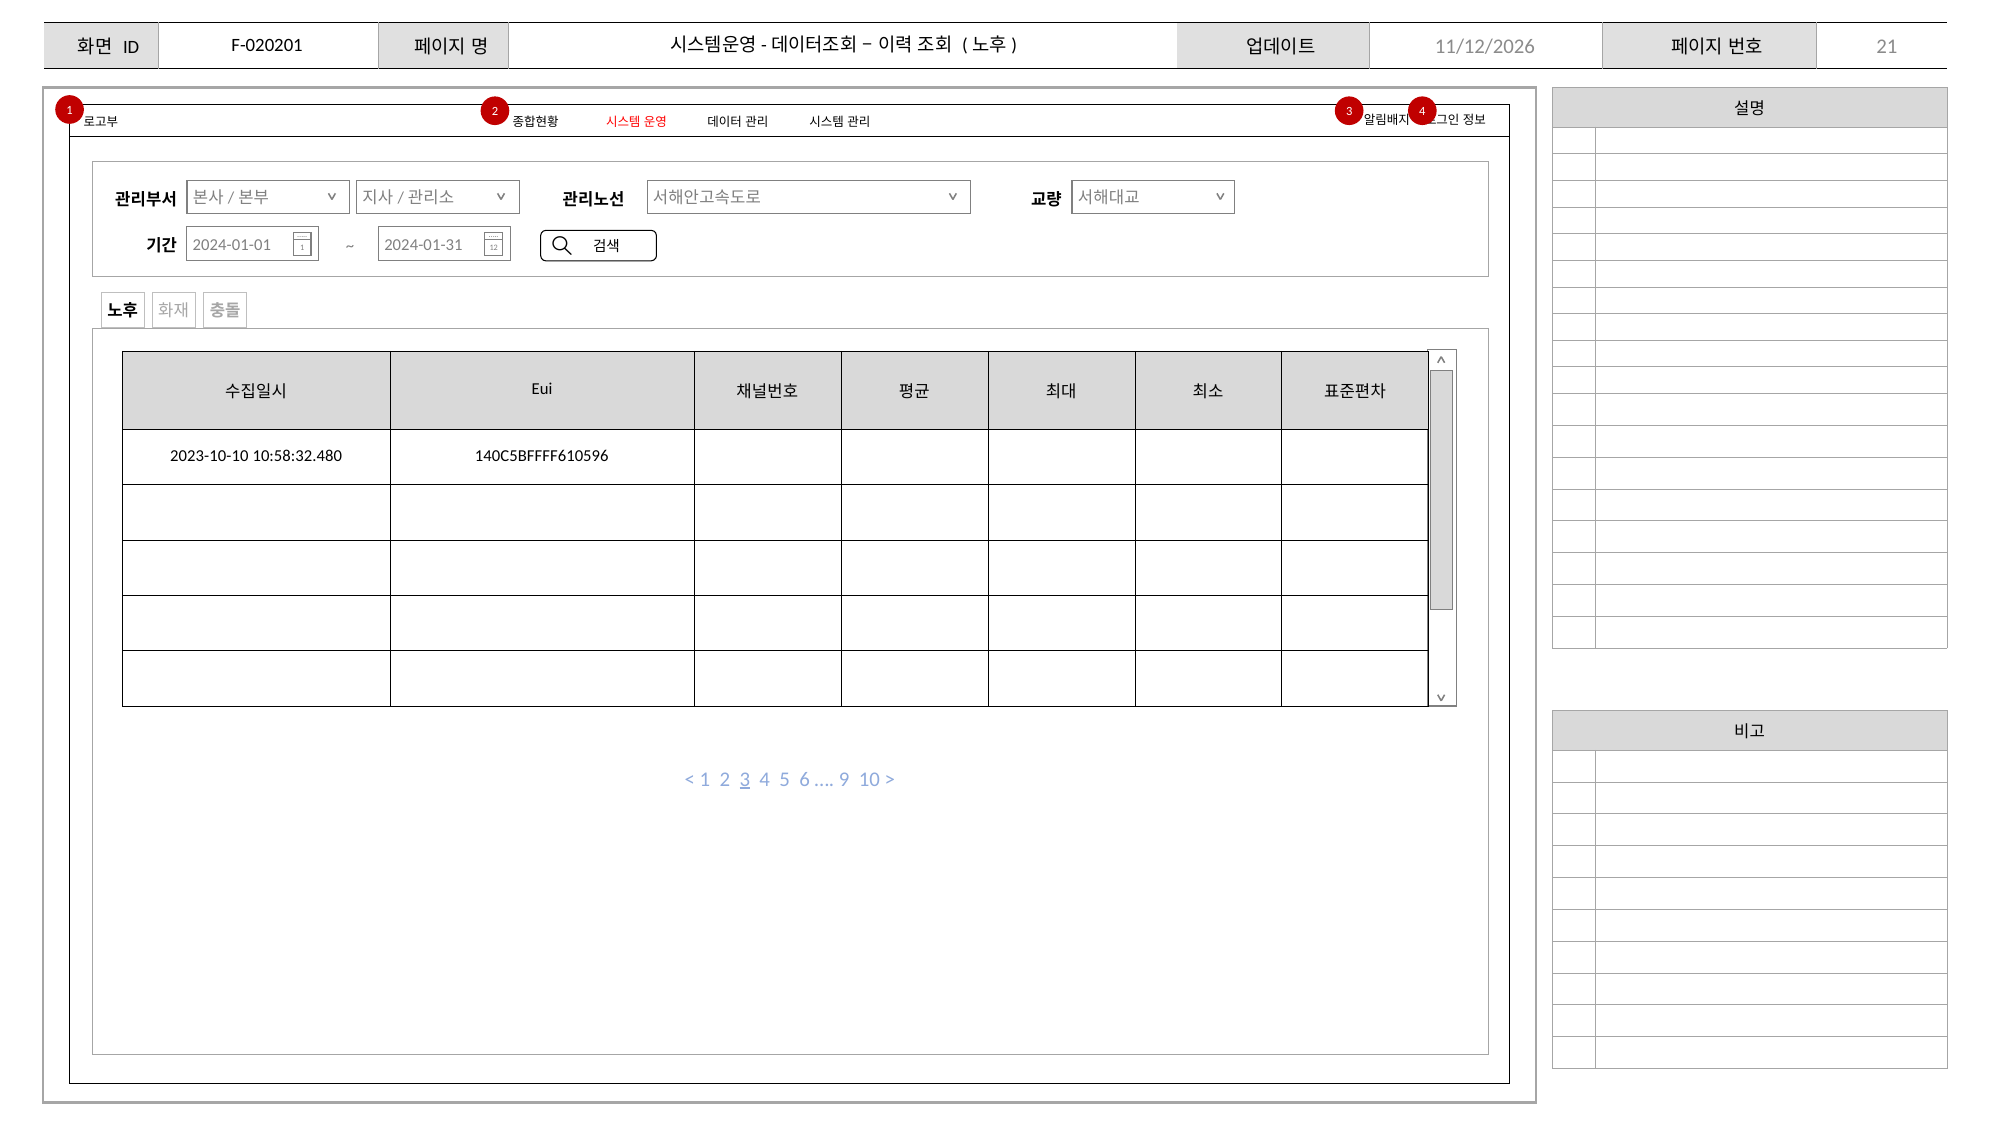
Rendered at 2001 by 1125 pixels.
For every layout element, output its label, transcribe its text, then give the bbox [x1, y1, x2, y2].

table_cell [1553, 314, 1595, 340]
table_cell [1596, 490, 1947, 520]
table_cell [1553, 426, 1595, 457]
text_box 교량 [1025, 181, 1069, 217]
table_cell [1596, 314, 1947, 340]
text_box 2 [479, 95, 511, 127]
table_cell [1596, 974, 1947, 1004]
table_cell [1553, 974, 1595, 1004]
text_box [69, 137, 1511, 1084]
table_cell [1553, 751, 1595, 782]
table_cell [1596, 521, 1947, 552]
text_box 관리부서 [109, 181, 184, 217]
table_cell [1553, 585, 1595, 616]
table_cell [1596, 846, 1947, 877]
table_cell [1596, 585, 1947, 616]
list 시스템운영-데이터조회 – 이력 조회 (노후) [514, 27, 1174, 64]
table_cell [1553, 234, 1595, 260]
table_cell [1553, 458, 1595, 489]
table_cell [1596, 234, 1947, 260]
text_box 3 [1333, 95, 1365, 127]
table_cell [1553, 942, 1595, 973]
table_cell [1553, 814, 1595, 845]
text_box 2024-01-31 [379, 226, 512, 262]
table_cell [1553, 394, 1595, 425]
table_cell [1553, 181, 1595, 207]
text_box 4 [1406, 95, 1438, 127]
text_box 1 [54, 94, 85, 125]
text_box 본사/본부 [186, 179, 351, 215]
table_cell [1553, 367, 1595, 393]
table_header 설명 [1553, 88, 1947, 127]
table_cell [1553, 490, 1595, 520]
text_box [1437, 356, 1445, 363]
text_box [328, 193, 336, 200]
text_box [92, 292, 1490, 1056]
table_cell [1596, 128, 1947, 153]
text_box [484, 232, 503, 256]
table_cell [1553, 783, 1595, 813]
table_cell [1596, 910, 1947, 941]
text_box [1216, 193, 1224, 200]
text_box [497, 193, 505, 200]
table_cell [1596, 878, 1947, 909]
table_header 비고 [1553, 711, 1947, 750]
text_box [69, 104, 1511, 137]
table_cell [1553, 154, 1595, 180]
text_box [540, 230, 657, 261]
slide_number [1377, 29, 1593, 61]
text_box [92, 160, 1490, 278]
table_cell [1553, 846, 1595, 877]
table_cell [1596, 288, 1947, 313]
table_cell [1596, 208, 1947, 233]
table_cell [1553, 1037, 1595, 1068]
table_cell [1553, 521, 1595, 552]
slide_number 21 [1825, 29, 1949, 61]
table_cell [1596, 394, 1947, 425]
text_box 알림배지 [1363, 111, 1411, 127]
table_cell [1553, 878, 1595, 909]
table_cell [1596, 1037, 1947, 1068]
text_box 시스템 관리 [809, 114, 871, 130]
text_box 서해대교 [1071, 179, 1236, 215]
text_box 서해안고속도로 [646, 179, 972, 215]
text_box 관리노선 [556, 181, 631, 217]
table_cell [1553, 128, 1595, 153]
text_box 지사/관리소 [356, 179, 520, 215]
table_cell [1553, 617, 1595, 648]
table_cell [1553, 341, 1595, 366]
text_box 데이터 관리 [707, 114, 769, 130]
table_cell [1596, 341, 1947, 366]
table_cell [1596, 783, 1947, 813]
table_cell [1596, 426, 1947, 457]
table_cell [1596, 154, 1947, 180]
table_cell [1596, 617, 1947, 648]
table_cell [1553, 910, 1595, 941]
table_cell [1596, 458, 1947, 489]
text_box 시스템 운영 [605, 114, 668, 130]
table_cell [1596, 942, 1947, 973]
text_box 로고부 [83, 113, 119, 129]
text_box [293, 232, 312, 256]
table_cell [1553, 208, 1595, 233]
table_cell [1596, 751, 1947, 782]
table_cell [1553, 288, 1595, 313]
text_box 종합현황 [512, 114, 559, 130]
text_box 기간 [140, 227, 184, 262]
text_box ~ [320, 226, 379, 263]
table_cell [1553, 553, 1595, 584]
table_cell [1596, 553, 1947, 584]
list F-020201 [162, 27, 372, 64]
text_box 2024-01-01 [186, 226, 320, 262]
table_cell [1596, 1005, 1947, 1036]
table_cell [1553, 261, 1595, 287]
table_cell [1596, 367, 1947, 393]
text_box 로그인 정보 [1425, 111, 1487, 127]
table_cell [1553, 1005, 1595, 1036]
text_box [949, 193, 957, 200]
table_cell [1596, 181, 1947, 207]
table_cell [1596, 814, 1947, 845]
table_cell [1596, 261, 1947, 287]
